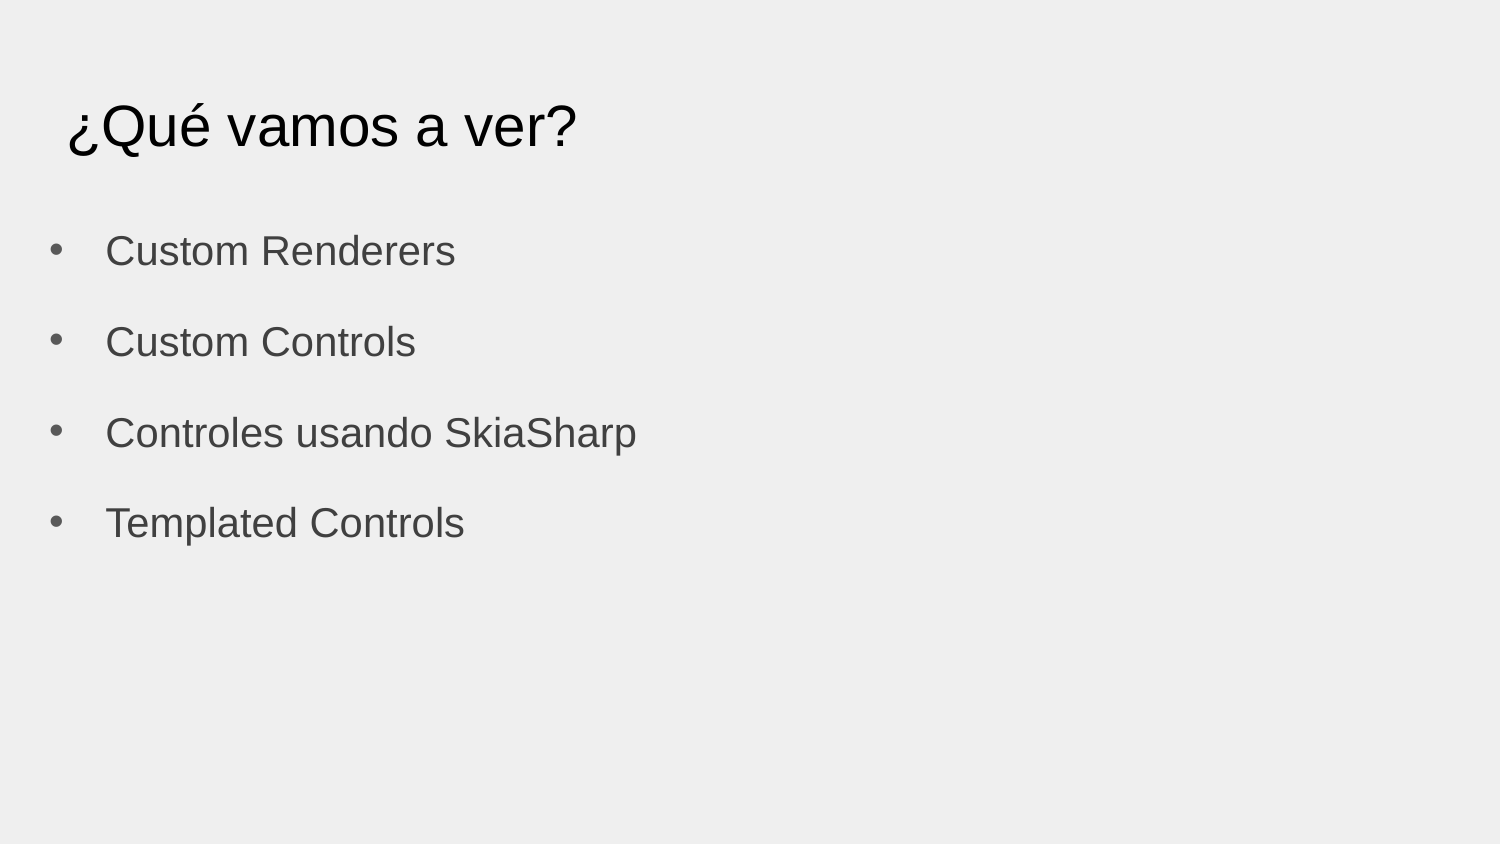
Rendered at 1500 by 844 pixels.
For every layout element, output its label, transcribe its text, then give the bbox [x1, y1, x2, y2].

list Custom Renderers Custom Controls Controles usando SkiaSharp Templated Controls [34, 201, 851, 808]
title ¿Qué vamos a ver? [51, 72, 1449, 167]
